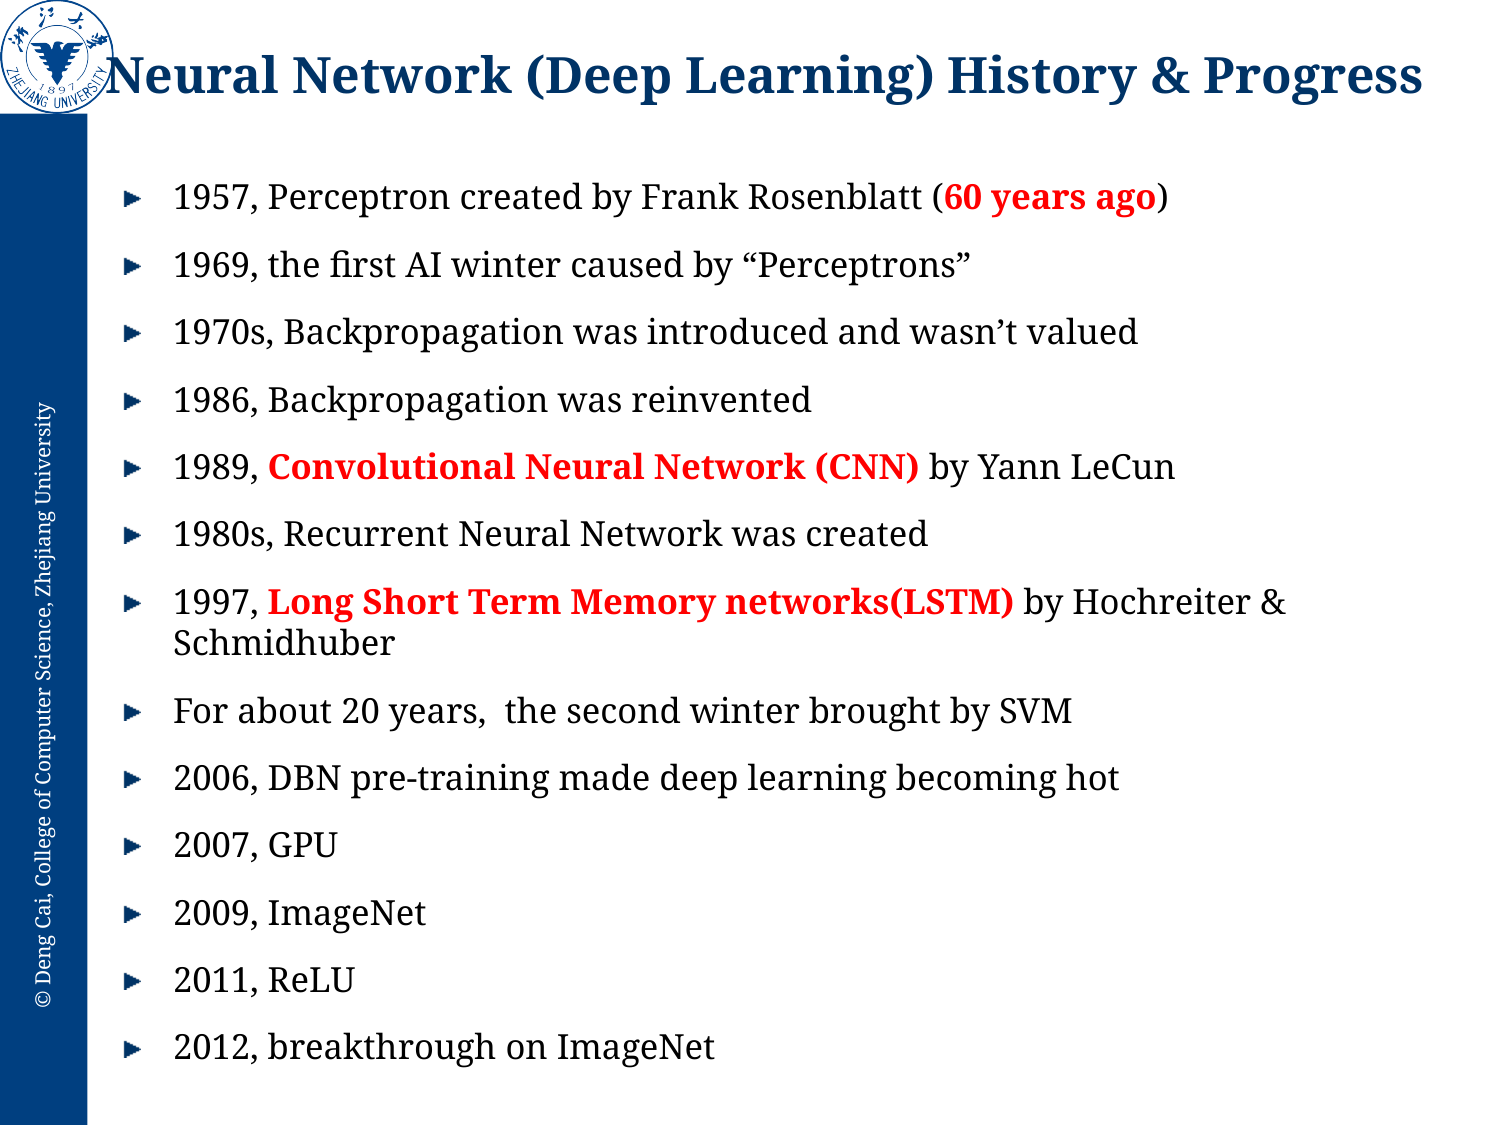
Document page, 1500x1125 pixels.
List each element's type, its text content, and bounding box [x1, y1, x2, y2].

picture [118, 185, 141, 207]
picture [118, 1035, 141, 1058]
picture [118, 900, 141, 923]
picture [118, 521, 141, 544]
picture [118, 252, 141, 275]
picture [118, 967, 141, 990]
picture [118, 454, 141, 477]
picture [118, 698, 141, 721]
picture [118, 832, 141, 855]
picture [118, 589, 141, 612]
picture [118, 765, 141, 788]
list 1957, Perceptron created by Frank Rosenblatt (60 years ago) 1969, the first AI winter caused by “Perceptrons” 1970s, Backpropagation was introduced and wasn’t valued 1986, Backpropagation was reinvented 1989, Convolutional Neural Network (CNN) by Yann LeCun 1980s, Recurrent Neural Network was created 1997, Long Short Term Memory networks(LSTM) by Hochreiter & Schmidhuber For about 20 years, the second winter brought by SVM 2006, DBN pre-training made deep learning becoming hot 2007, GPU 2009, ImageNet 2011, ReLU 2012, breakthrough on ImageNet [103, 167, 1397, 1084]
picture [118, 319, 141, 342]
title Neural Network (Deep Learning) History & Progress [29, 14, 1500, 112]
picture [118, 387, 141, 410]
picture [0, 0, 114, 114]
